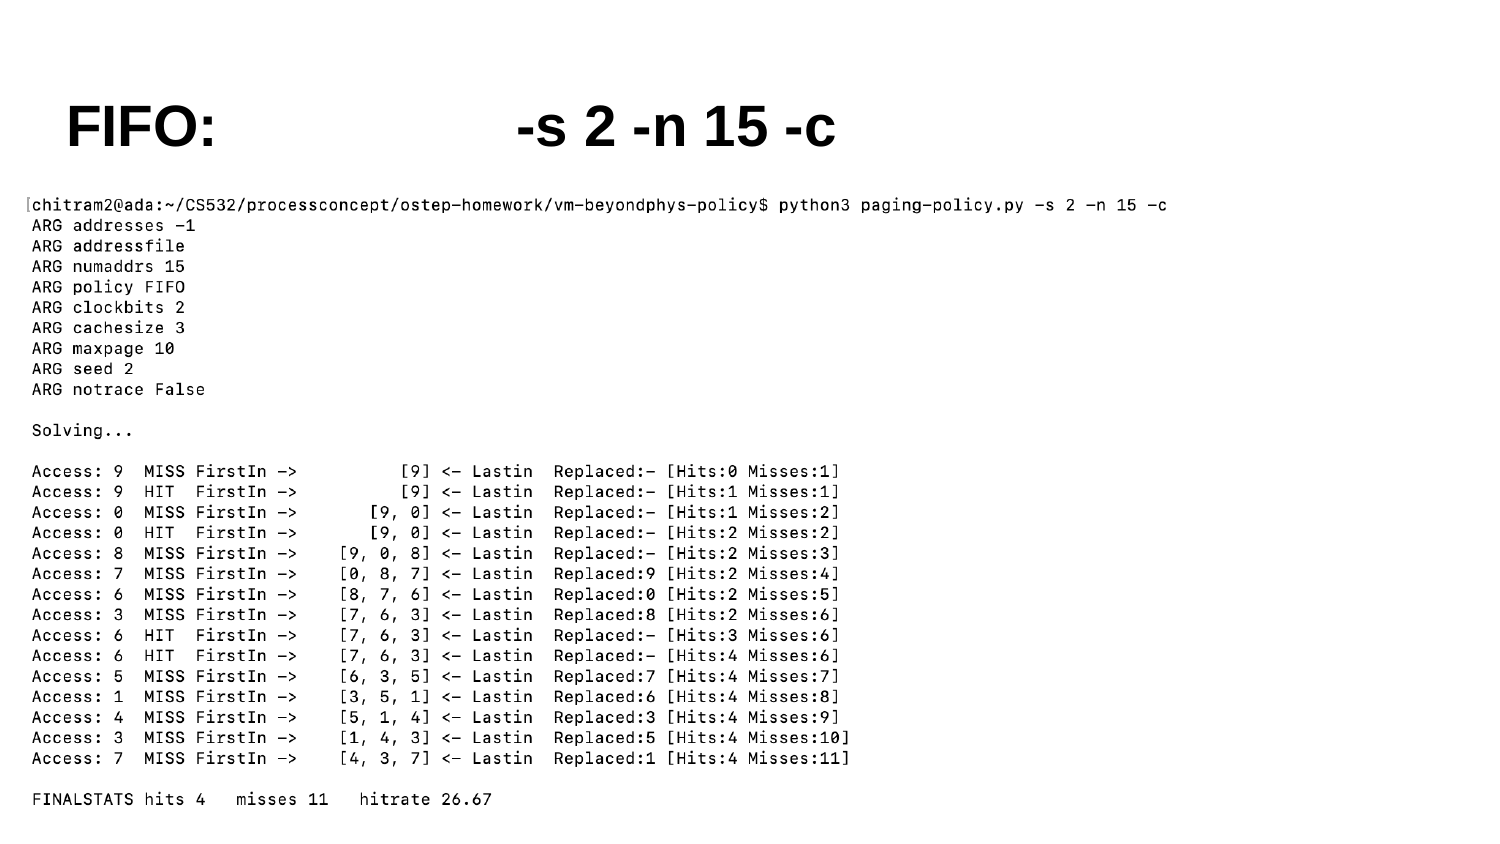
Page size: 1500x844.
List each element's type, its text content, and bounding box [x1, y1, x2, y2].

title FIFO: -s 2 -n 15 -c [51, 72, 1449, 167]
picture [24, 191, 1357, 819]
